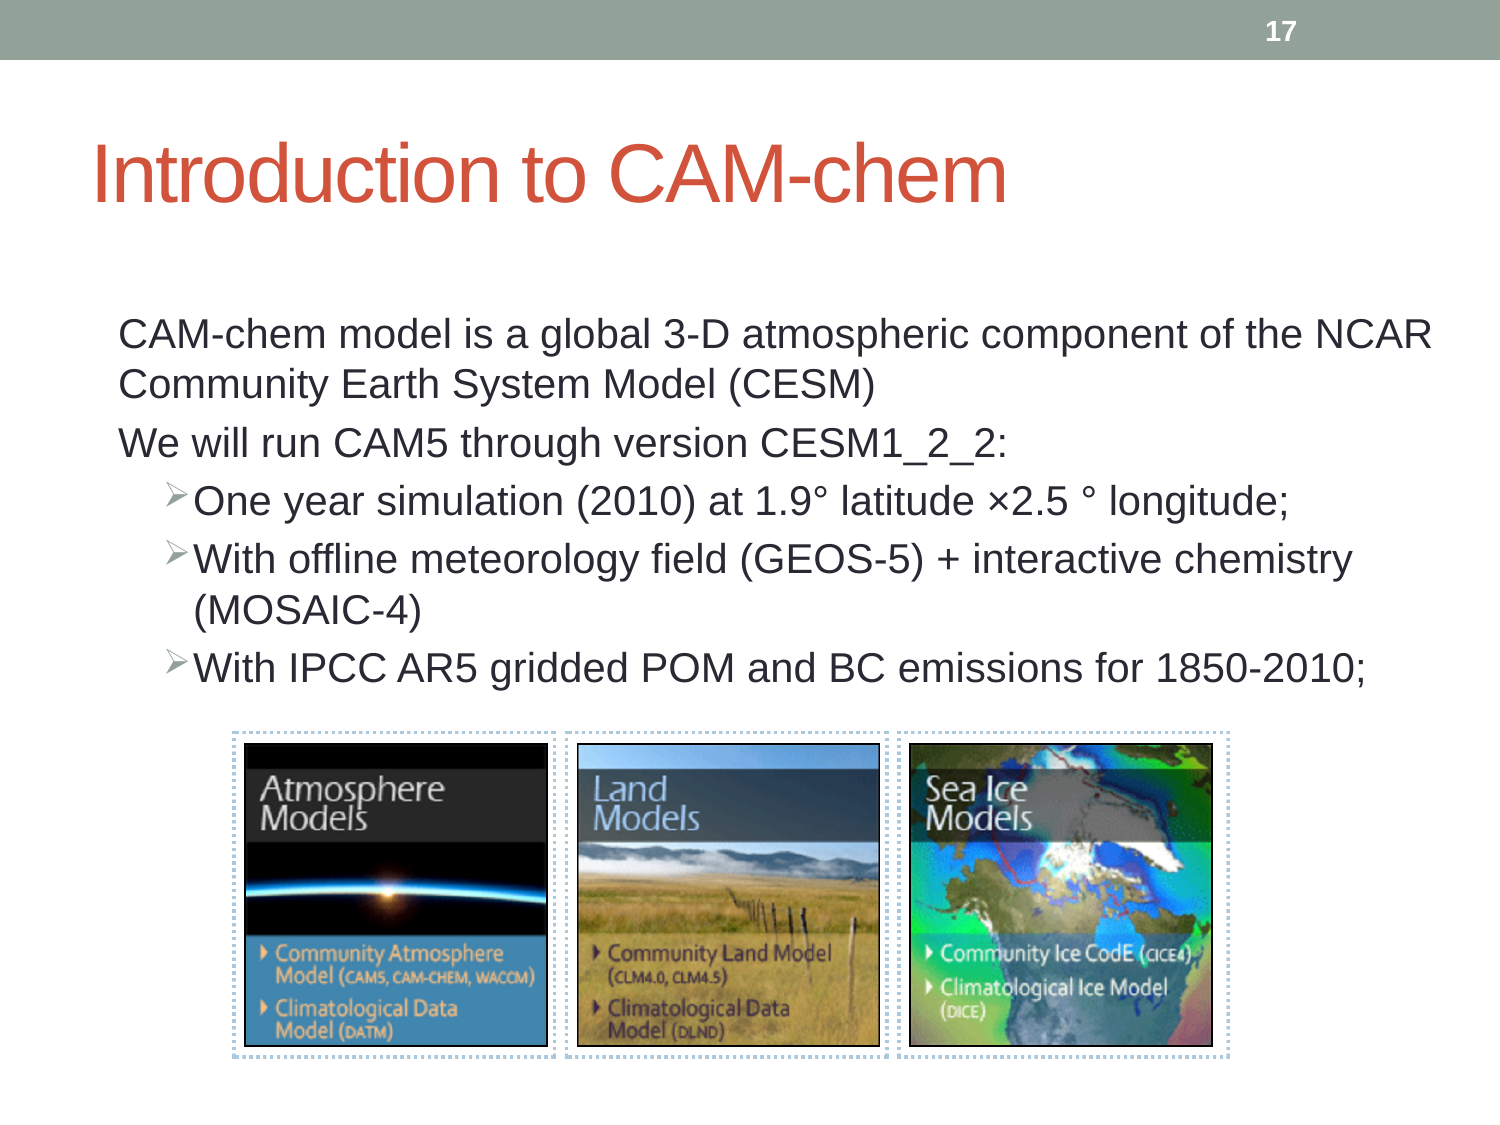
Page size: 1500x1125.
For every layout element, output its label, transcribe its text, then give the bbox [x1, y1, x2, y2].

title Introduction to CAM-chem [75, 87, 1425, 250]
list CAM-chem model is a global 3-D atmospheric component of the NCAR Community Earth System Model (CESM) We will run CAM5 through version CESM1_2_2: One year simulation (2010) at 1.9° latitude ×2.5 ° longitude; With offline meteorology field (GEOS-5) + interactive chemistry (MOSAIC-4) With IPCC AR5 gridded POM and BC emissions for 1850-2010; [103, 299, 1462, 1014]
picture [224, 715, 1245, 1073]
slide_number 17 [1250, 3, 1425, 57]
